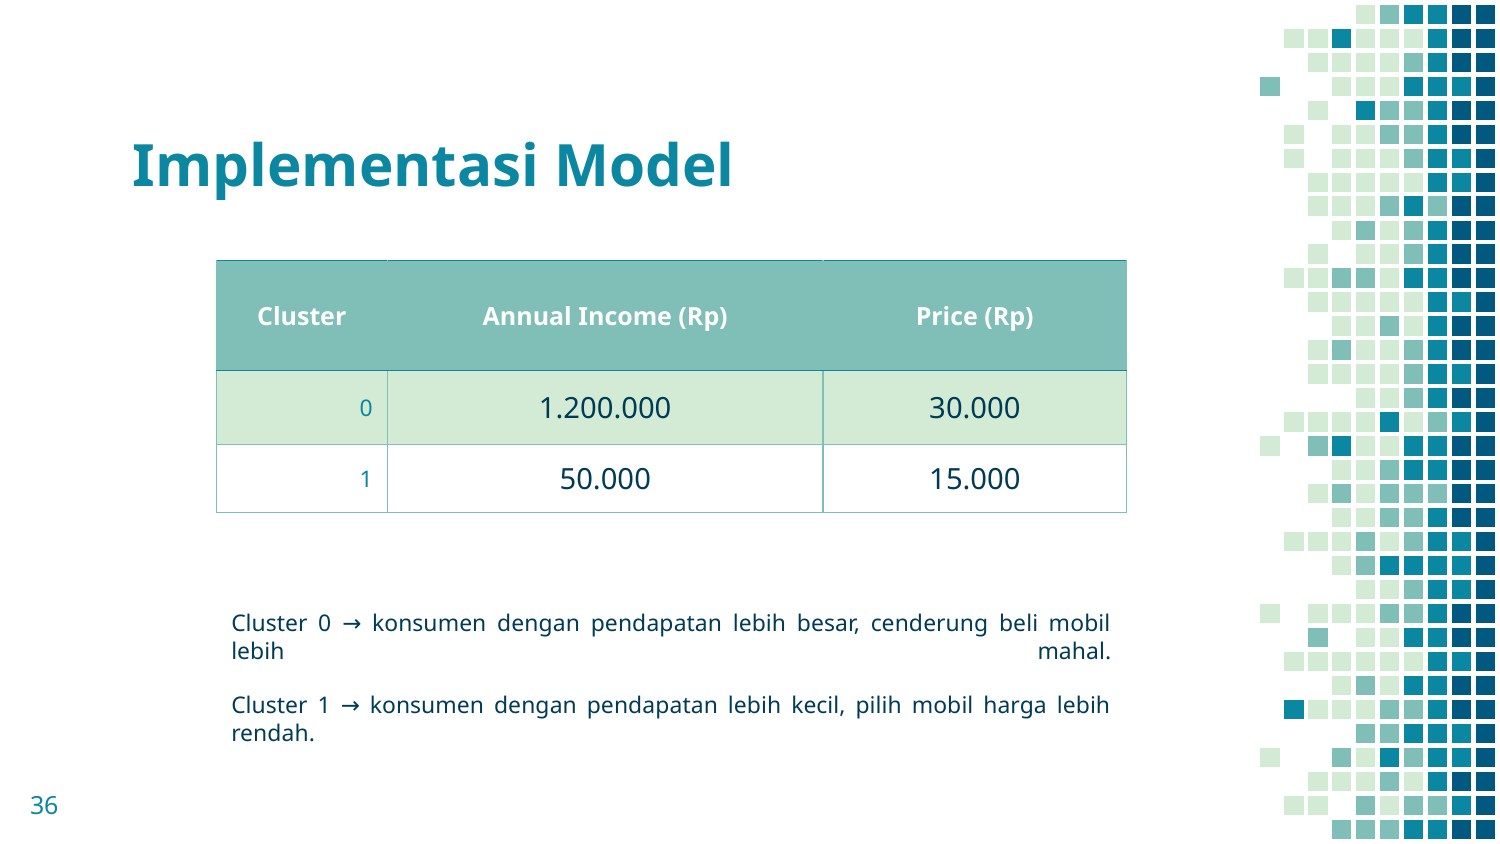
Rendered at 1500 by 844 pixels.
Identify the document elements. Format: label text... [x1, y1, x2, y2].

table_cell 50.000 [388, 445, 822, 512]
table_header Price (Rp) [824, 261, 1126, 370]
text_box Cluster 0 → konsumen dengan pendapatan lebih besar, cenderung beli mobil lebih mahal. Cluster 1 → konsumen dengan pendapatan lebih kecil, pilih mobil harga lebih rendah. [216, 593, 1127, 761]
table_cell 0 [217, 371, 387, 444]
title Implementasi Model [117, 121, 1225, 214]
table_header Annual Income (Rp) [388, 261, 822, 370]
slide_number ‹#› [15, 774, 105, 839]
table_cell 15.000 [824, 445, 1126, 512]
table_cell 30.000 [824, 371, 1126, 444]
table_header Cluster [217, 261, 387, 370]
table_cell 1.200.000 [388, 371, 822, 444]
table_cell 1 [217, 445, 387, 512]
